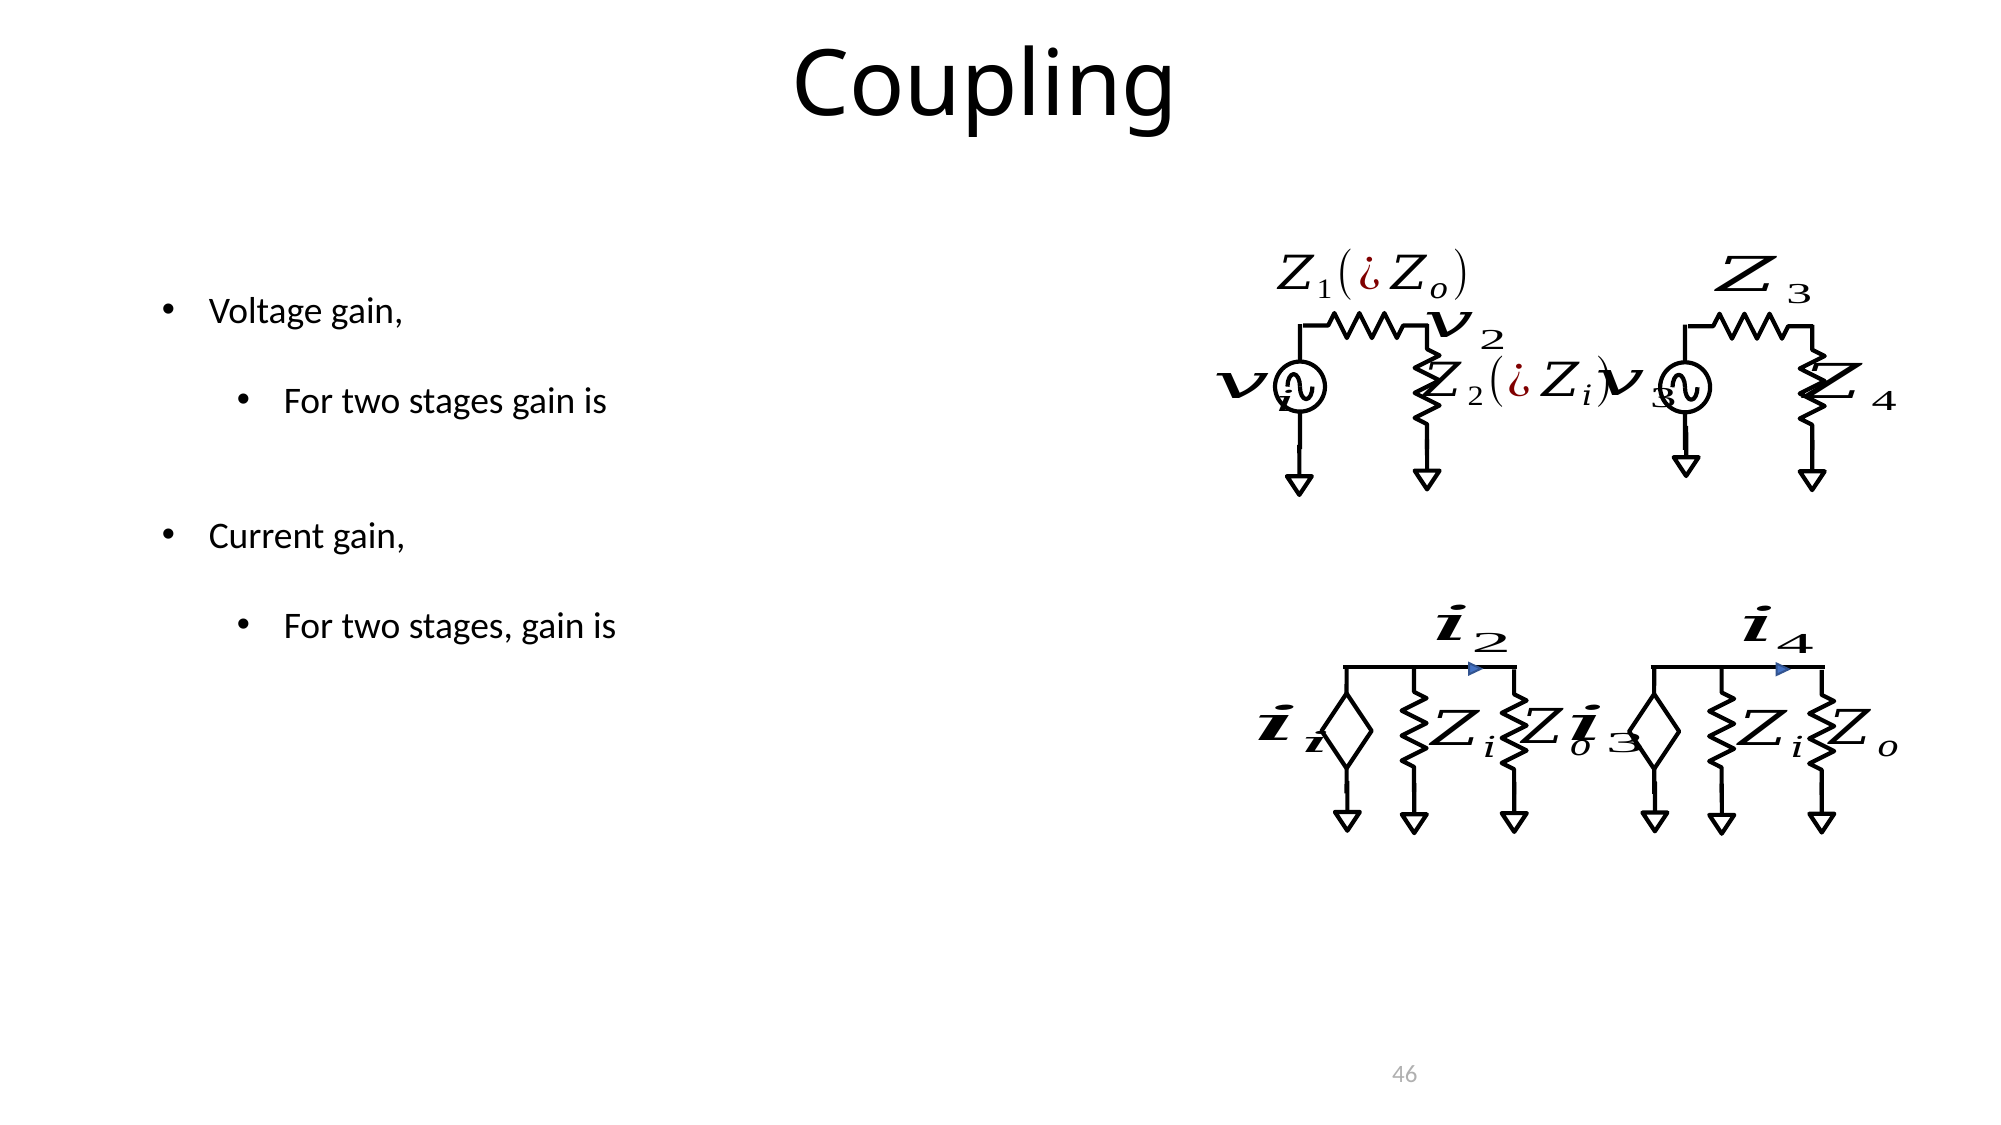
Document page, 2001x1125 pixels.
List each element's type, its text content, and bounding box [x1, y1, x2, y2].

slide_number 46 [1074, 738, 1425, 1125]
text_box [1212, 244, 1899, 495]
text_box Coupling [39, 16, 1931, 142]
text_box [1250, 598, 1899, 834]
